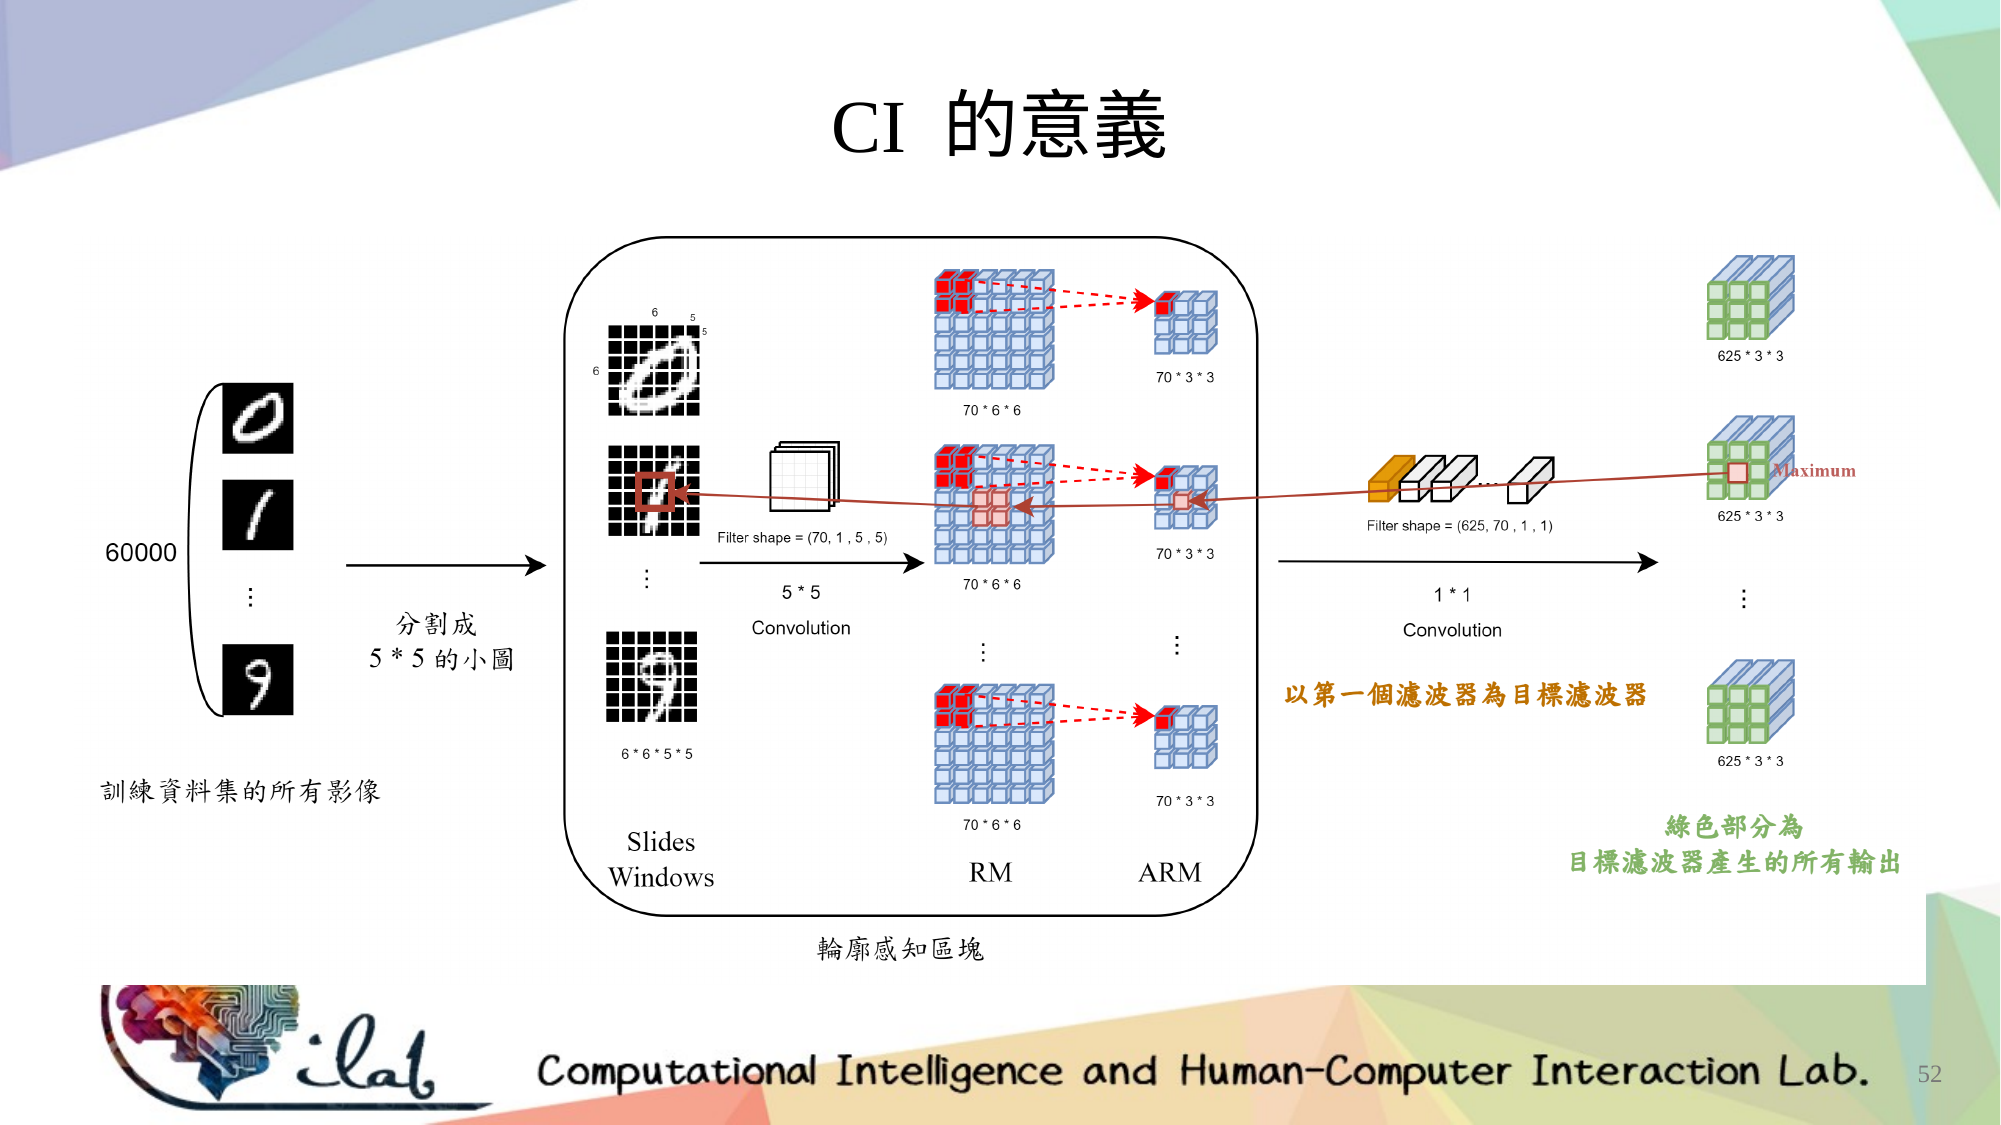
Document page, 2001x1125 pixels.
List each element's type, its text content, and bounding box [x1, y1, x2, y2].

picture [0, 0, 2001, 1125]
text_box CI 的意義 [816, 70, 1184, 176]
slide_number 52 [1507, 1042, 1958, 1103]
